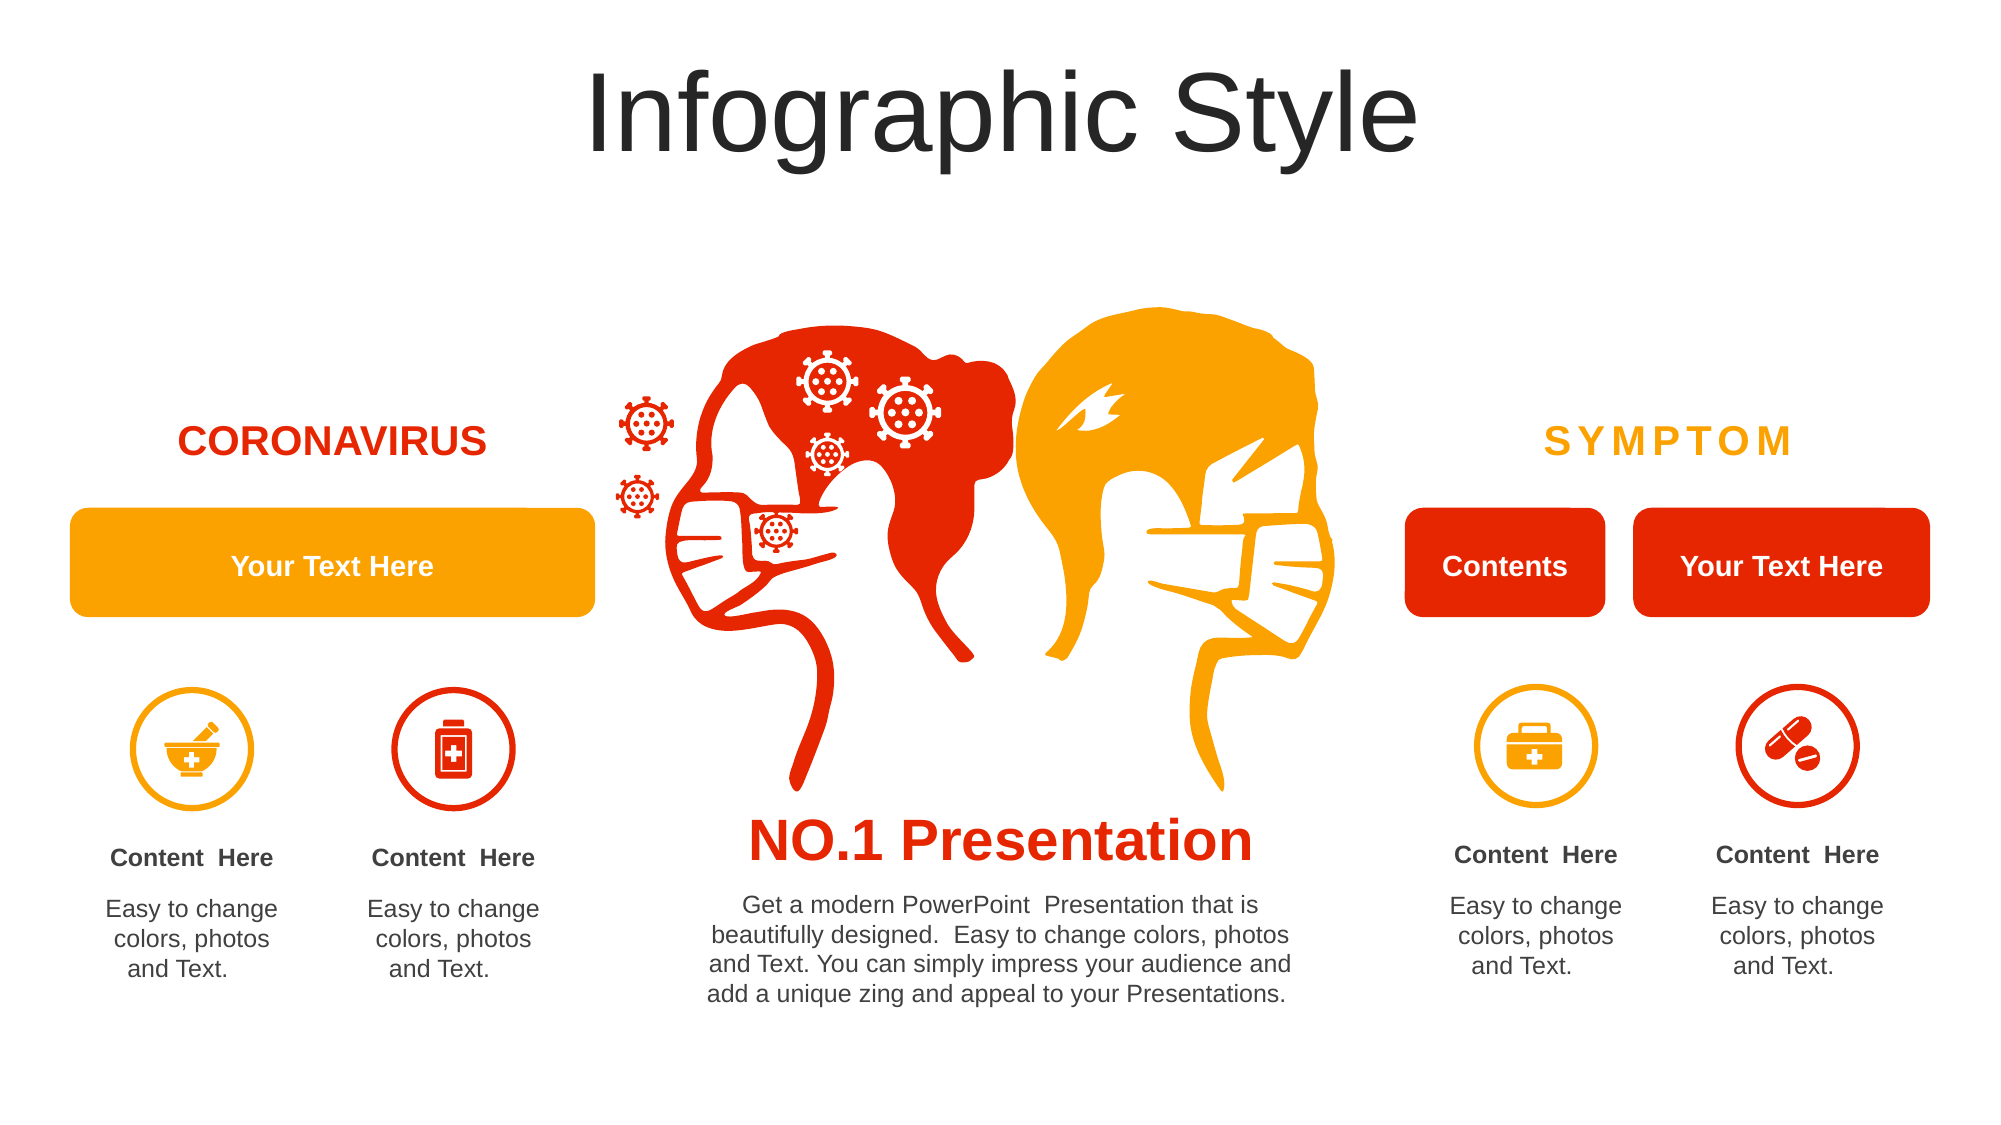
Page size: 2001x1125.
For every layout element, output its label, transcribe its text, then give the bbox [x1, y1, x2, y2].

text_box [434, 718, 474, 780]
text_box [1505, 721, 1564, 771]
text_box [1632, 506, 1932, 619]
text_box Get a modern PowerPoint Presentation that is beautifully designed. Easy to change colors, photos and Text. You can simply impress your audience and add a unique zing and appeal to your Presentations. [683, 880, 1318, 1016]
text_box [1433, 831, 1639, 988]
text_box Contents [1426, 539, 1585, 586]
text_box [665, 307, 1335, 792]
text_box CORONAVIRUS [107, 406, 558, 472]
text_box SYMPTOM [1442, 406, 1893, 472]
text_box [1695, 831, 1901, 988]
text_box Your Text Here [152, 539, 513, 586]
text_box Your Text Here [1660, 539, 1903, 586]
text_box [131, 689, 253, 810]
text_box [89, 834, 295, 992]
text_box [1763, 715, 1822, 772]
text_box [351, 834, 557, 992]
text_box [615, 350, 942, 553]
text_box [68, 506, 597, 619]
text_box NO.1 Presentation [683, 794, 1318, 880]
text_box [1403, 506, 1607, 619]
text_box [393, 689, 514, 810]
text_box [1476, 685, 1597, 807]
list Infographic Style [53, 55, 1952, 175]
text_box [1737, 685, 1858, 807]
text_box [163, 720, 221, 778]
